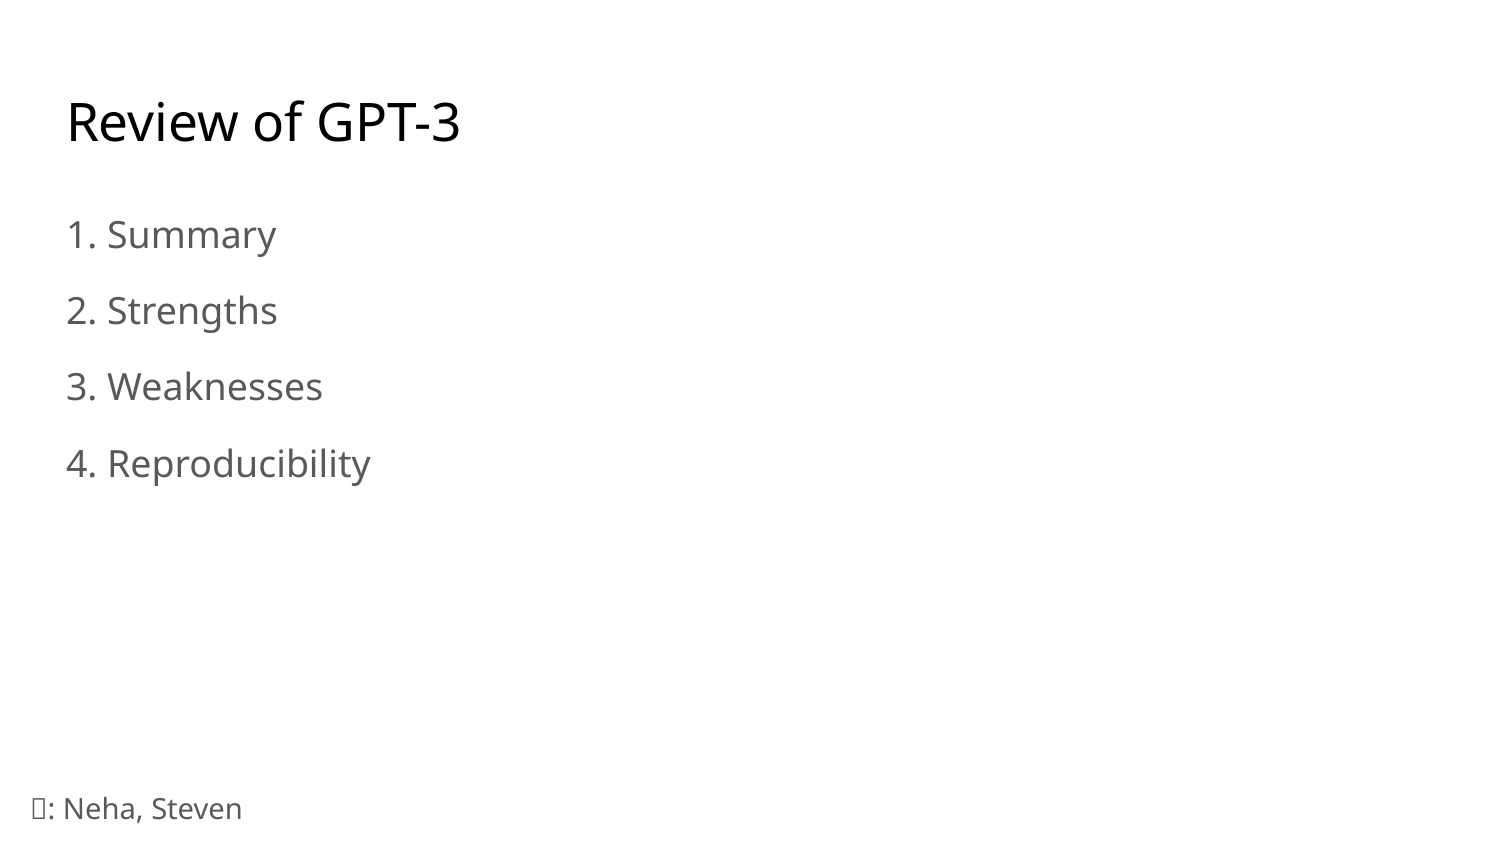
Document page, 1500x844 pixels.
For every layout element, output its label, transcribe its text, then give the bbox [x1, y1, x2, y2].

title Review of GPT-3 [51, 72, 1449, 167]
list 1. Summary 2. Strengths 3. Weaknesses 4. Reproducibility [51, 189, 1449, 750]
list 🔎: Neha, Steven [15, 770, 533, 844]
